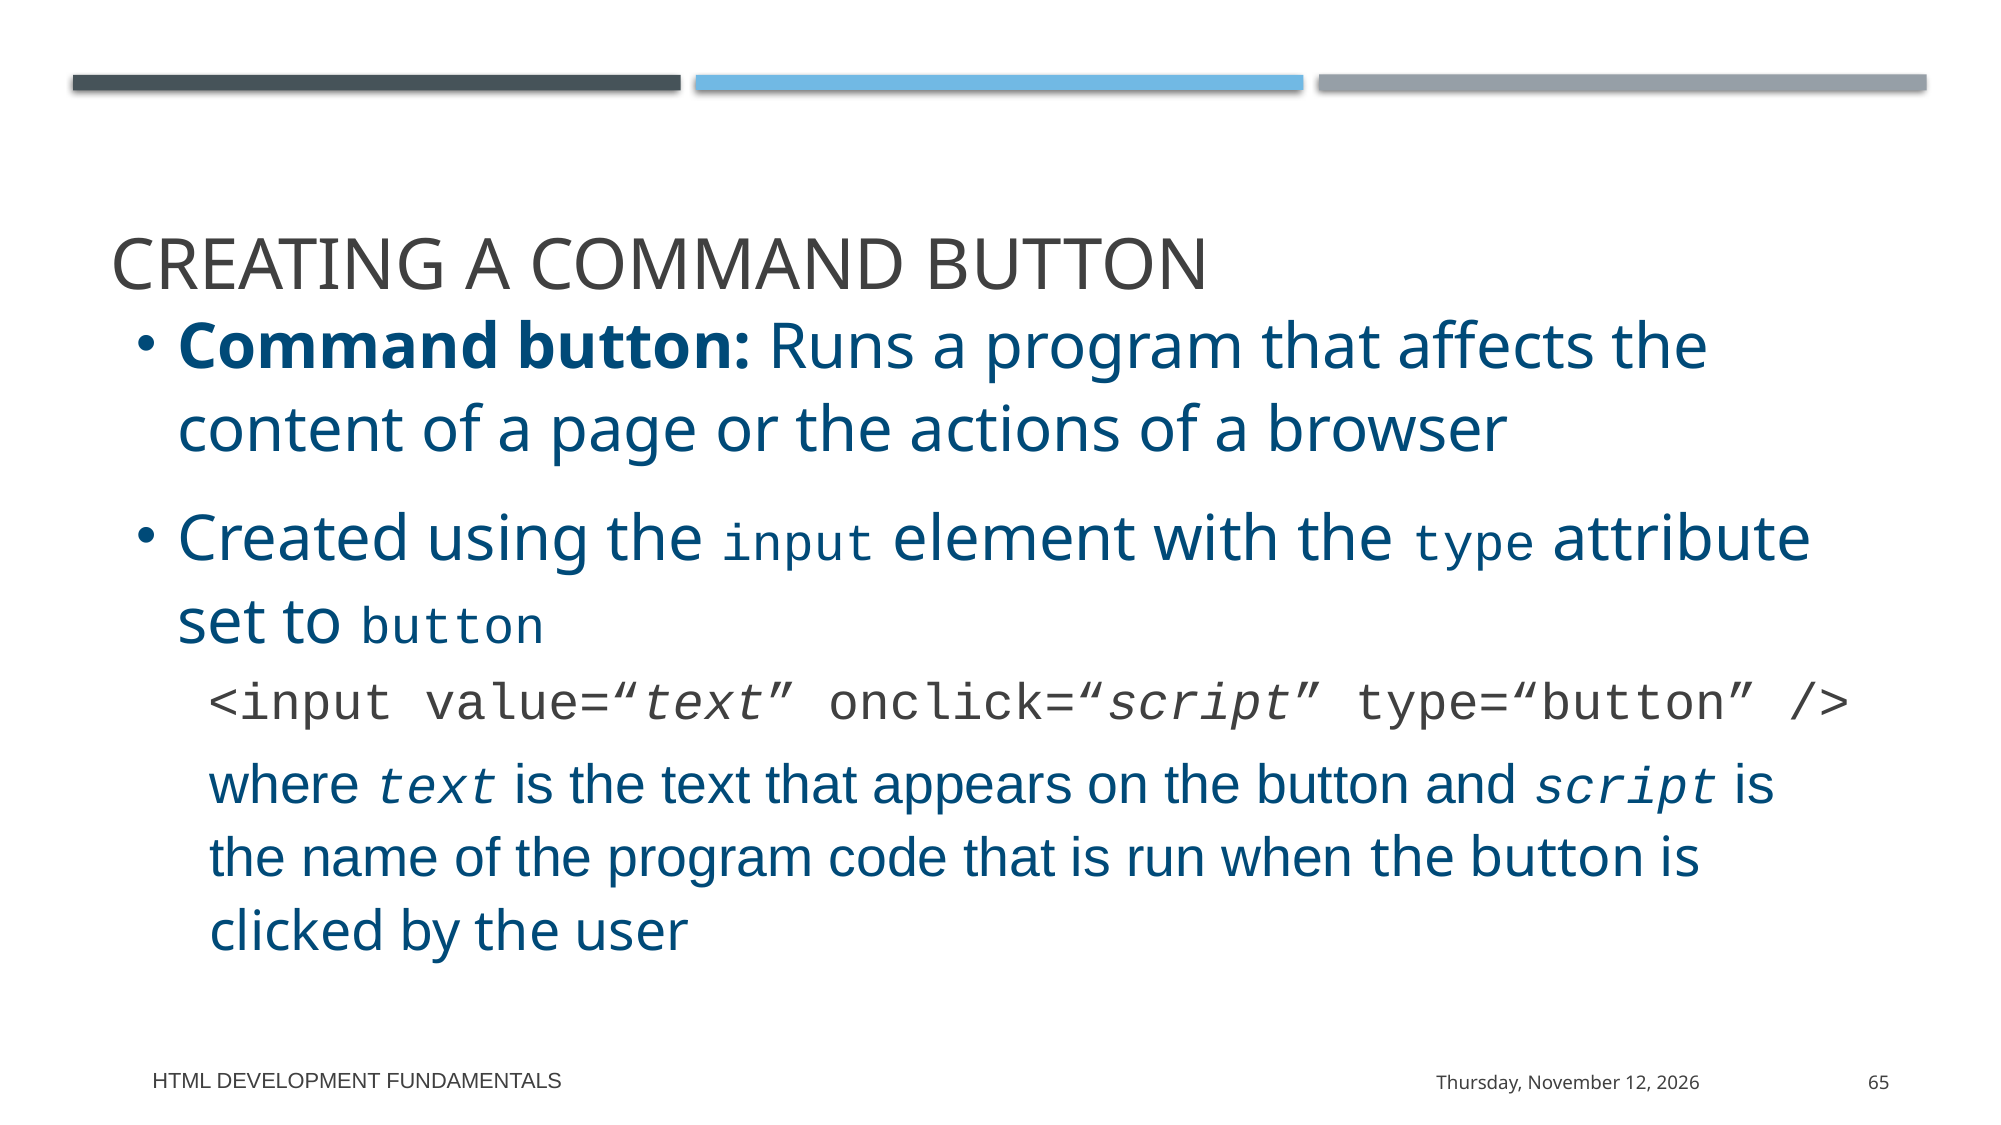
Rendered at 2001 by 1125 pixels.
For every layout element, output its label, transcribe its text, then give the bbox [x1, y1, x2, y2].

title Creating a Command Button [95, 115, 1905, 311]
footer HTML Development Fundamentals [137, 1050, 612, 1110]
list Command button: Runs a program that affects the content of a page or the actions of a browser Created using the input element with the type attribute set to button <input value=“text” onclick=“script” type=“button” /> where text is the text that appears on the button and script is the name of the program code that is run when the button is clicked by the user [121, 268, 1880, 990]
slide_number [1247, 1053, 1715, 1114]
slide_number 65 [1732, 1053, 1905, 1114]
